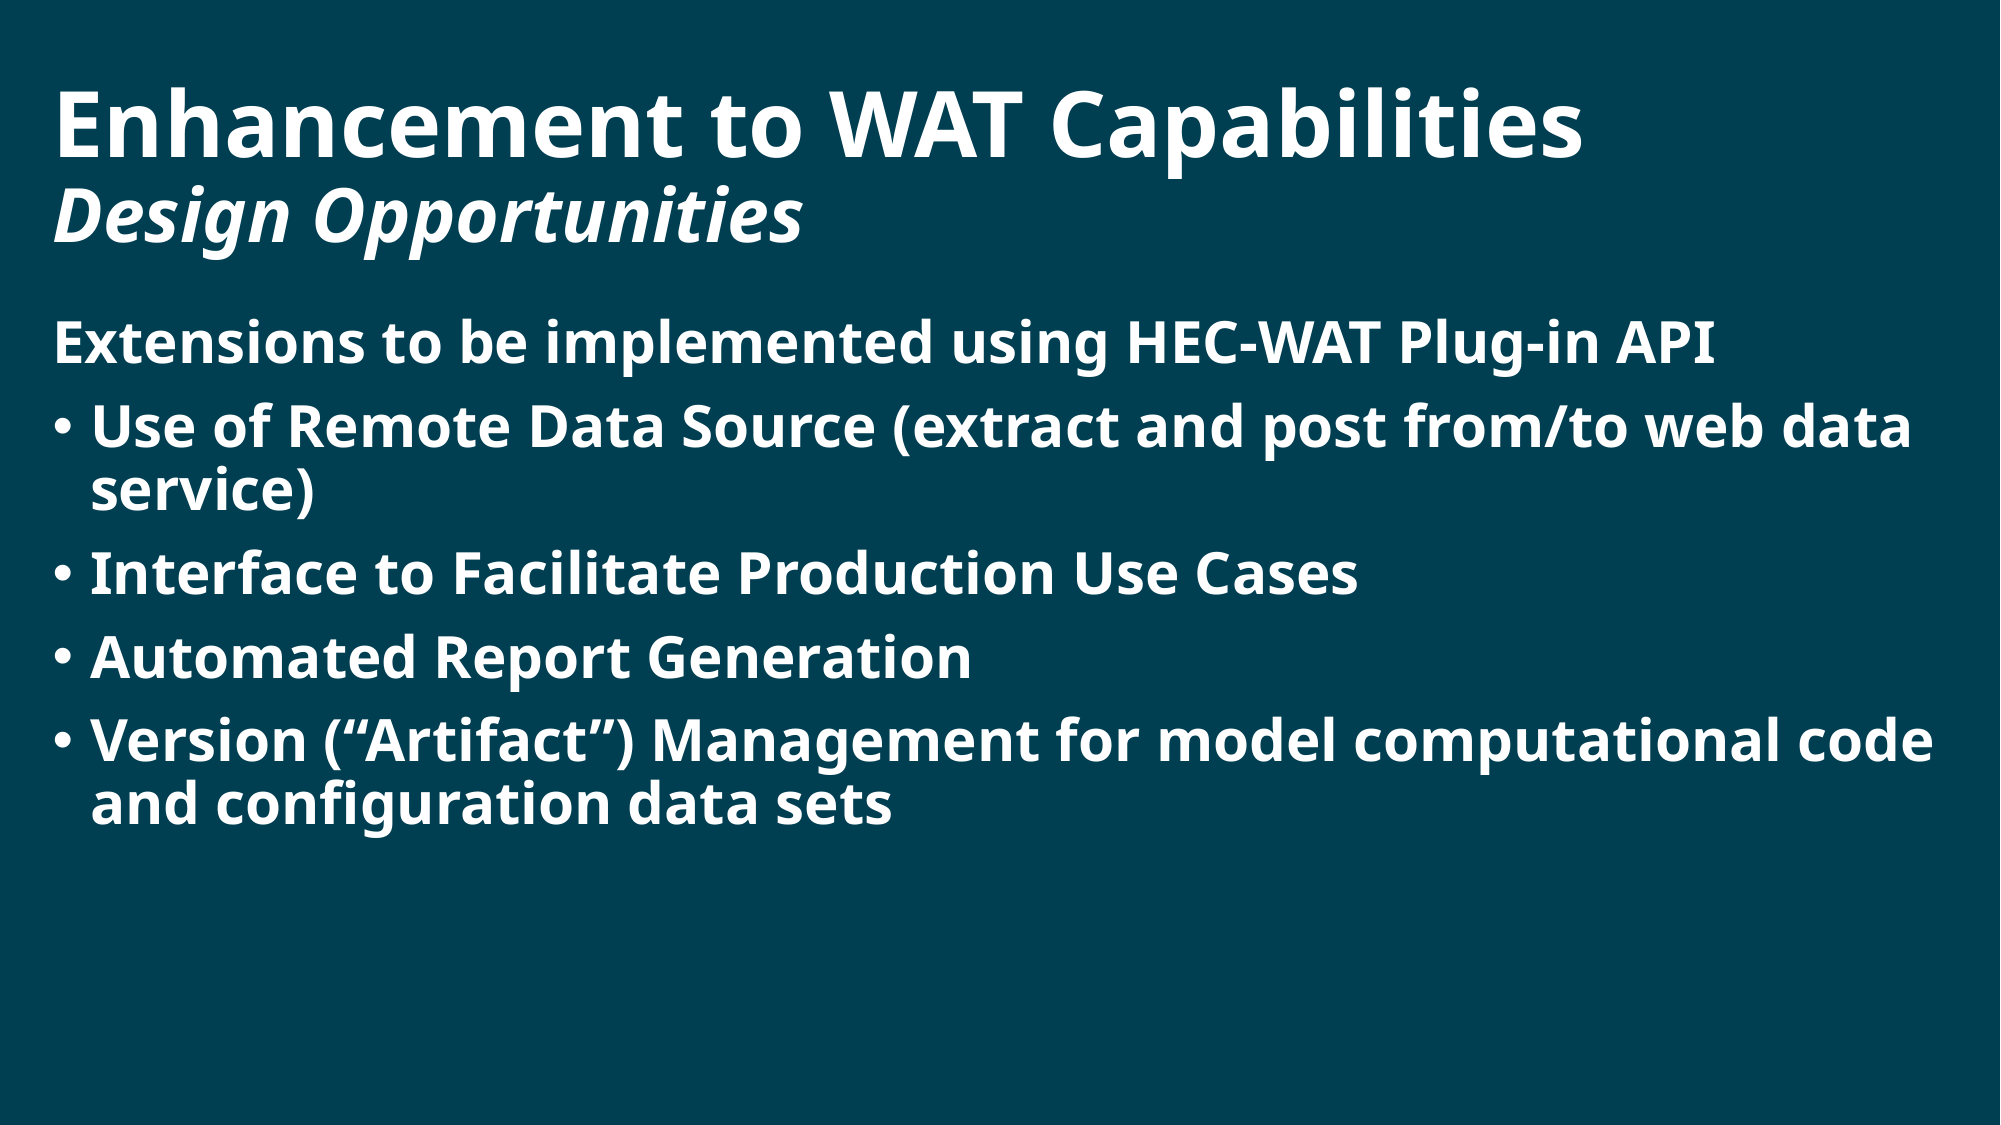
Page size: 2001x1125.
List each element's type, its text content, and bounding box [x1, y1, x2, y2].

list Extensions to be implemented using HEC-WAT Plug-in API Use of Remote Data Source (extract and post from/to web data service) Interface to Facilitate Production Use Cases Automated Report Generation Version (“Artifact”) Management for model computational code and configuration data sets [37, 305, 1958, 1020]
title Enhancement to WAT Capabilities Design Opportunities [37, 59, 1958, 278]
